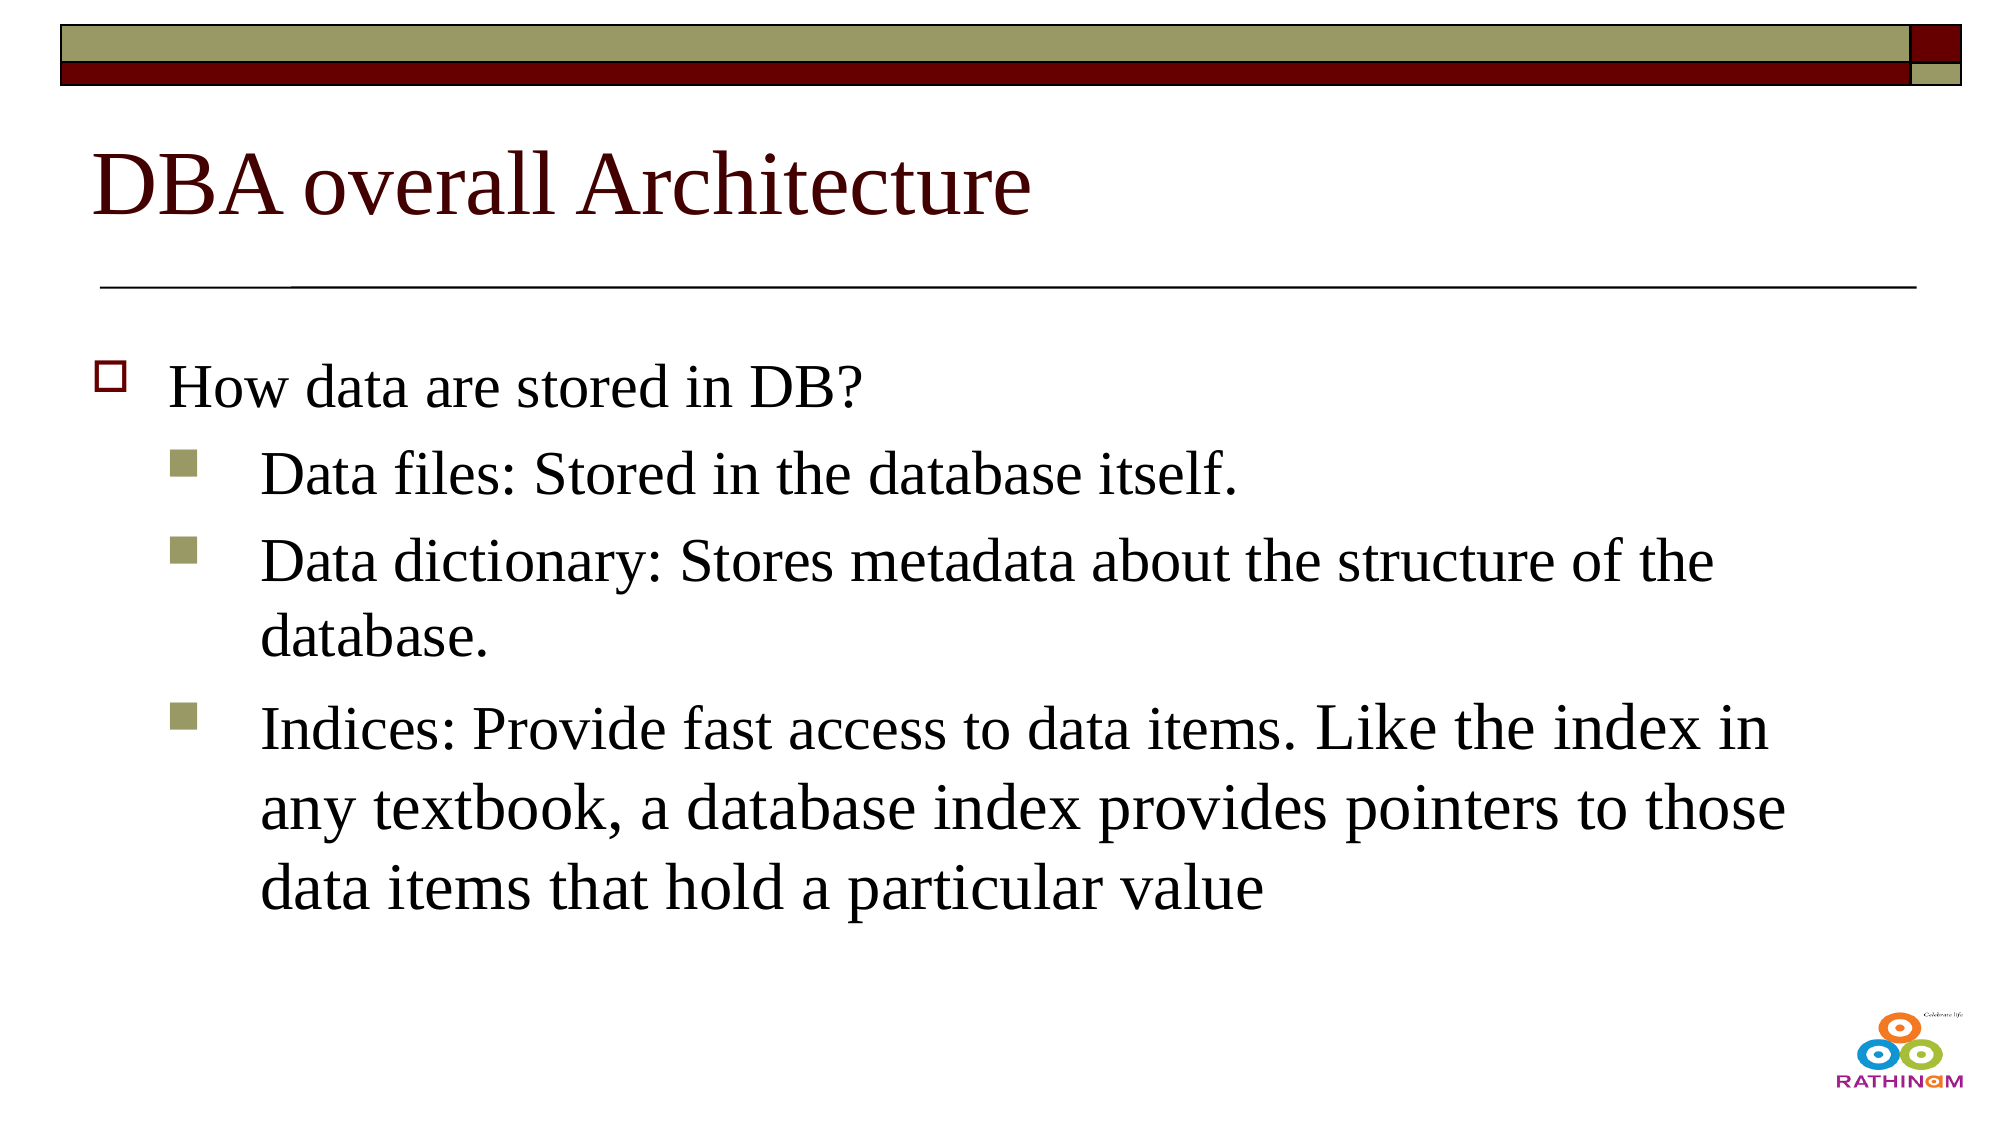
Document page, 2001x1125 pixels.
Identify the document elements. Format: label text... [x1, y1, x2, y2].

title DBA overall Architecture [76, 52, 1877, 241]
picture [1830, 1000, 1969, 1100]
list How data are stored in DB? Data files: Stored in the database itself. Data dictionary: Stores metadata about the structure of the database. Indices: Provide fast access to data items. Like the index in any textbook, a database index provides pointers to those data items that hold a particular value [76, 337, 1877, 1023]
